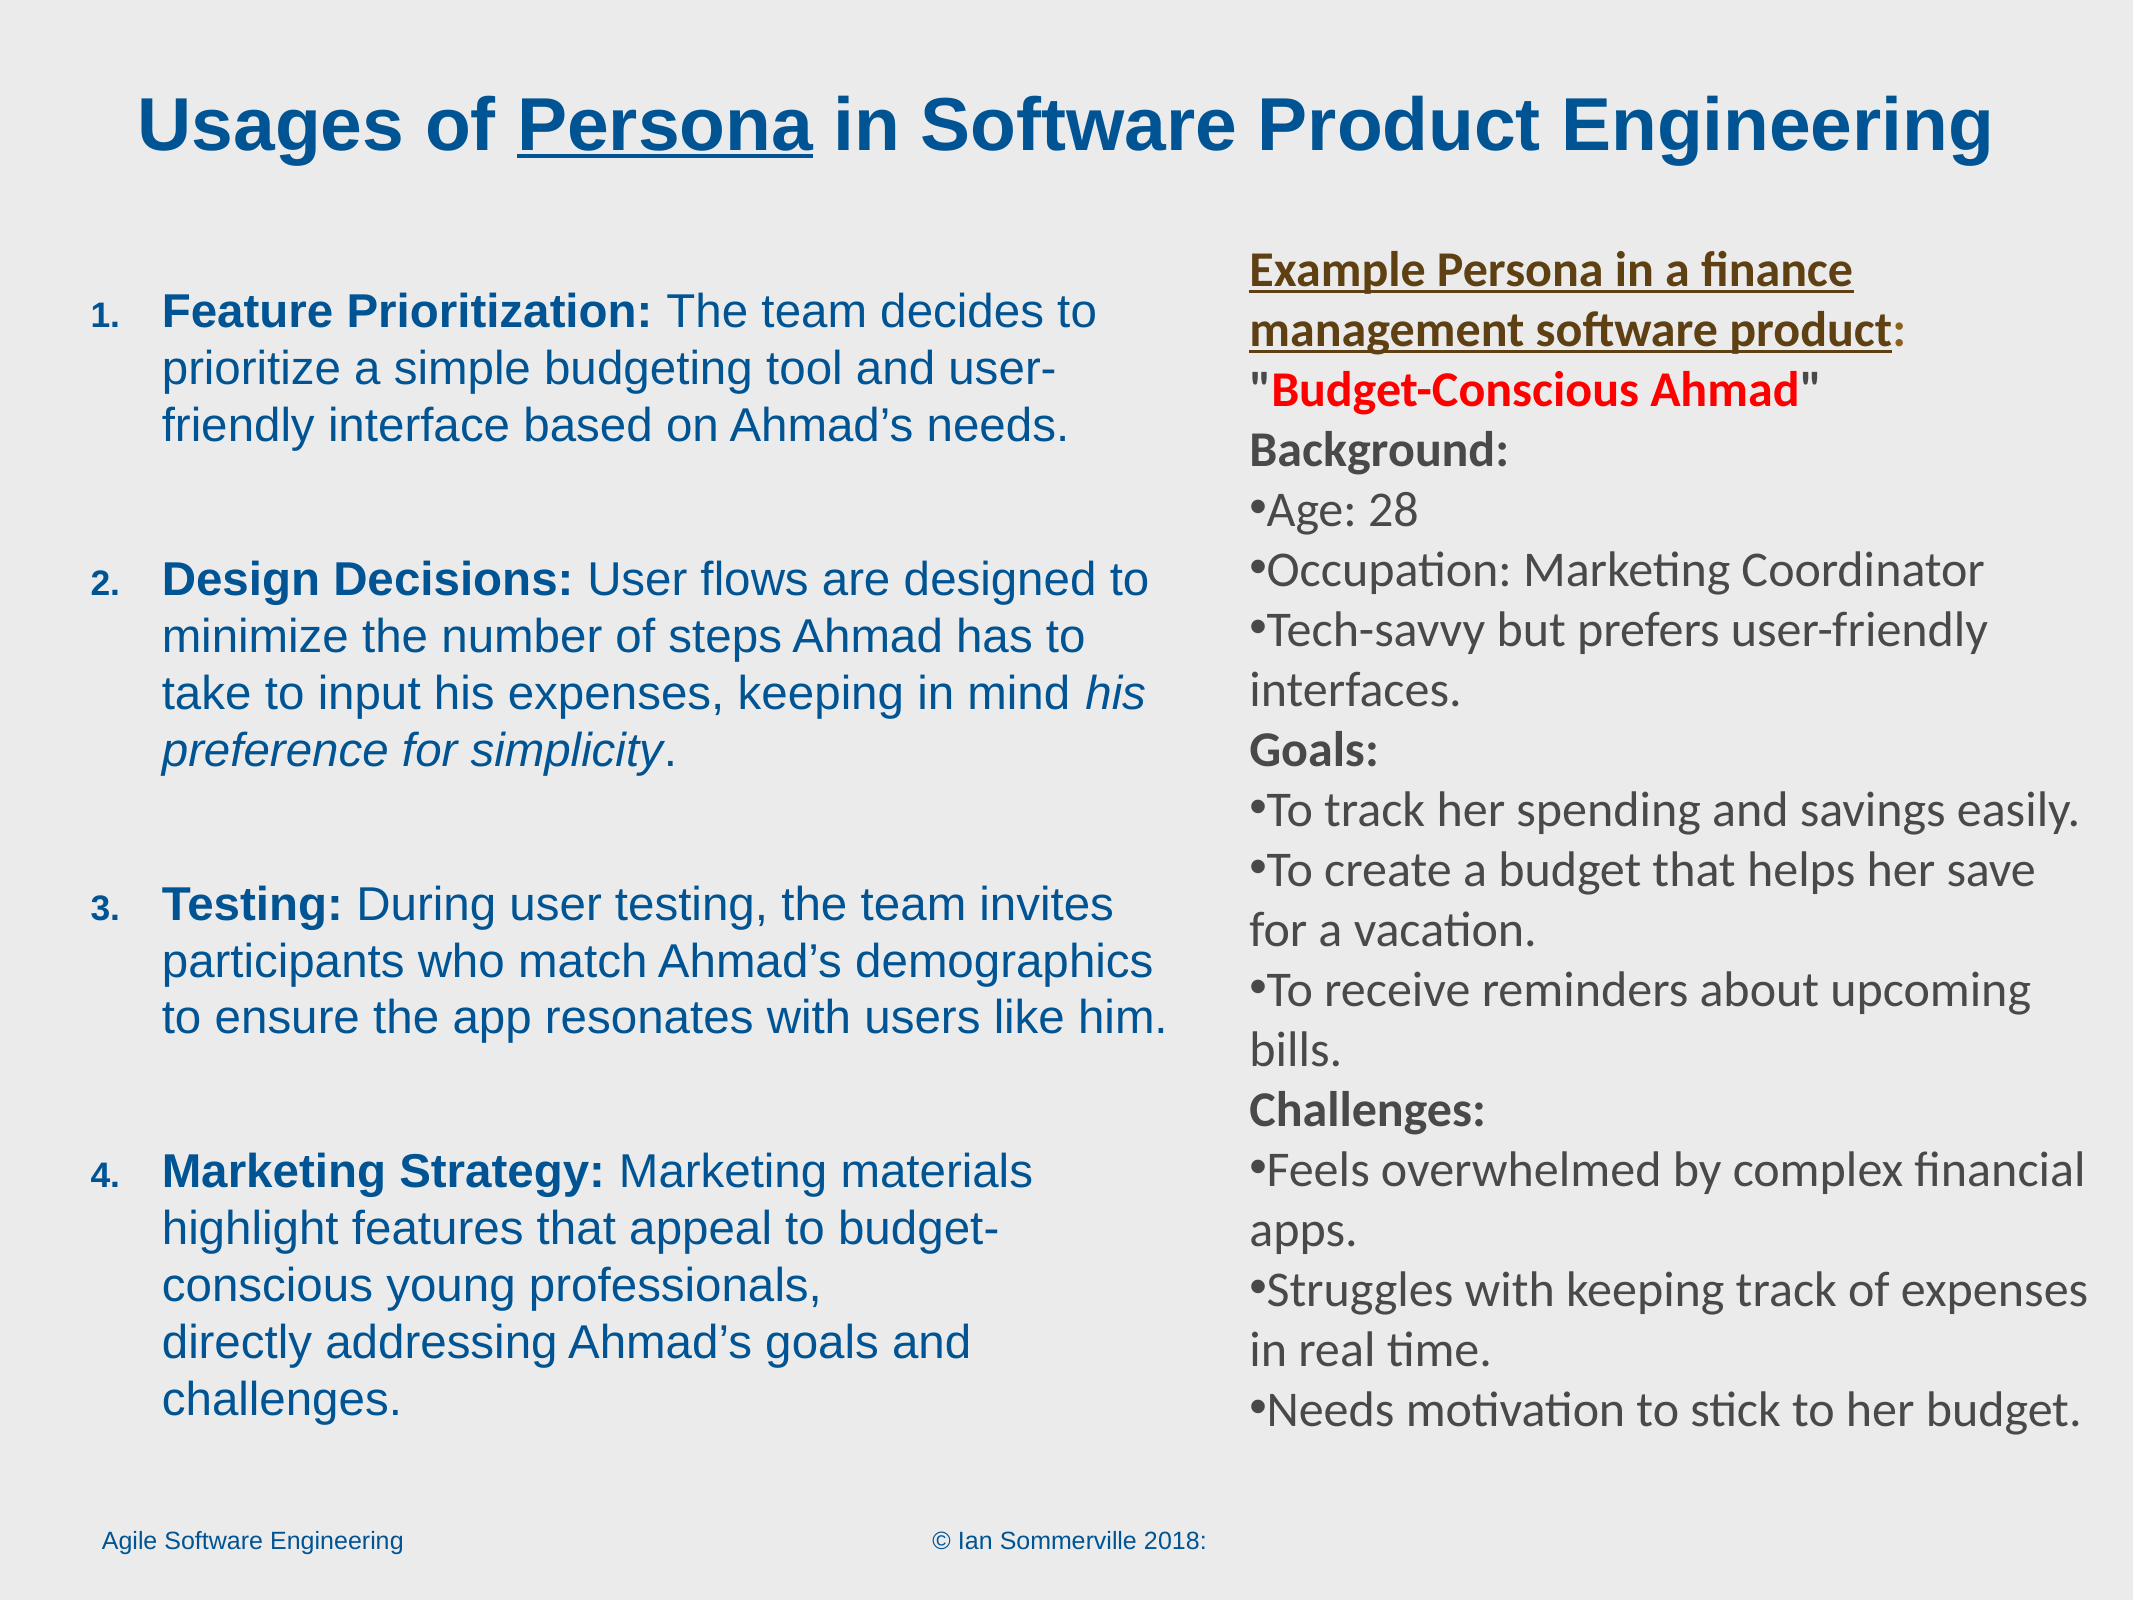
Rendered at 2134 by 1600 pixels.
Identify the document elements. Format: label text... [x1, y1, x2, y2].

text_box Example Persona in a finance management software product: "Budget-Conscious Ahmad" Background: Age: 28 Occupation: Marketing Coordinator Tech-savvy but prefers user-friendly interfaces. Goals: To track her spending and savings easily. To create a budget that helps her save for a vacation. To receive reminders about upcoming bills. Challenges: Feels overwhelmed by complex financial apps. Struggles with keeping track of expenses in real time. Needs motivation to stick to her budget. [1240, 228, 2100, 1445]
title Usages of Persona in Software Product Engineering [80, 66, 2053, 248]
list Feature Prioritization: The team decides to prioritize a simple budgeting tool and user-friendly interface based on Ahmad’s needs. Design Decisions: User flows are designed to minimize the number of steps Ahmad has to take to input his expenses, keeping in mind his preference for simplicity. Testing: During user testing, the team invites participants who match Ahmad’s demographics to ensure the app resonates with users like him. Marketing Strategy: Marketing materials highlight features that appeal to budget-conscious young professionals, directly addressing Ahmad’s goals and challenges. [10, 271, 1186, 1454]
